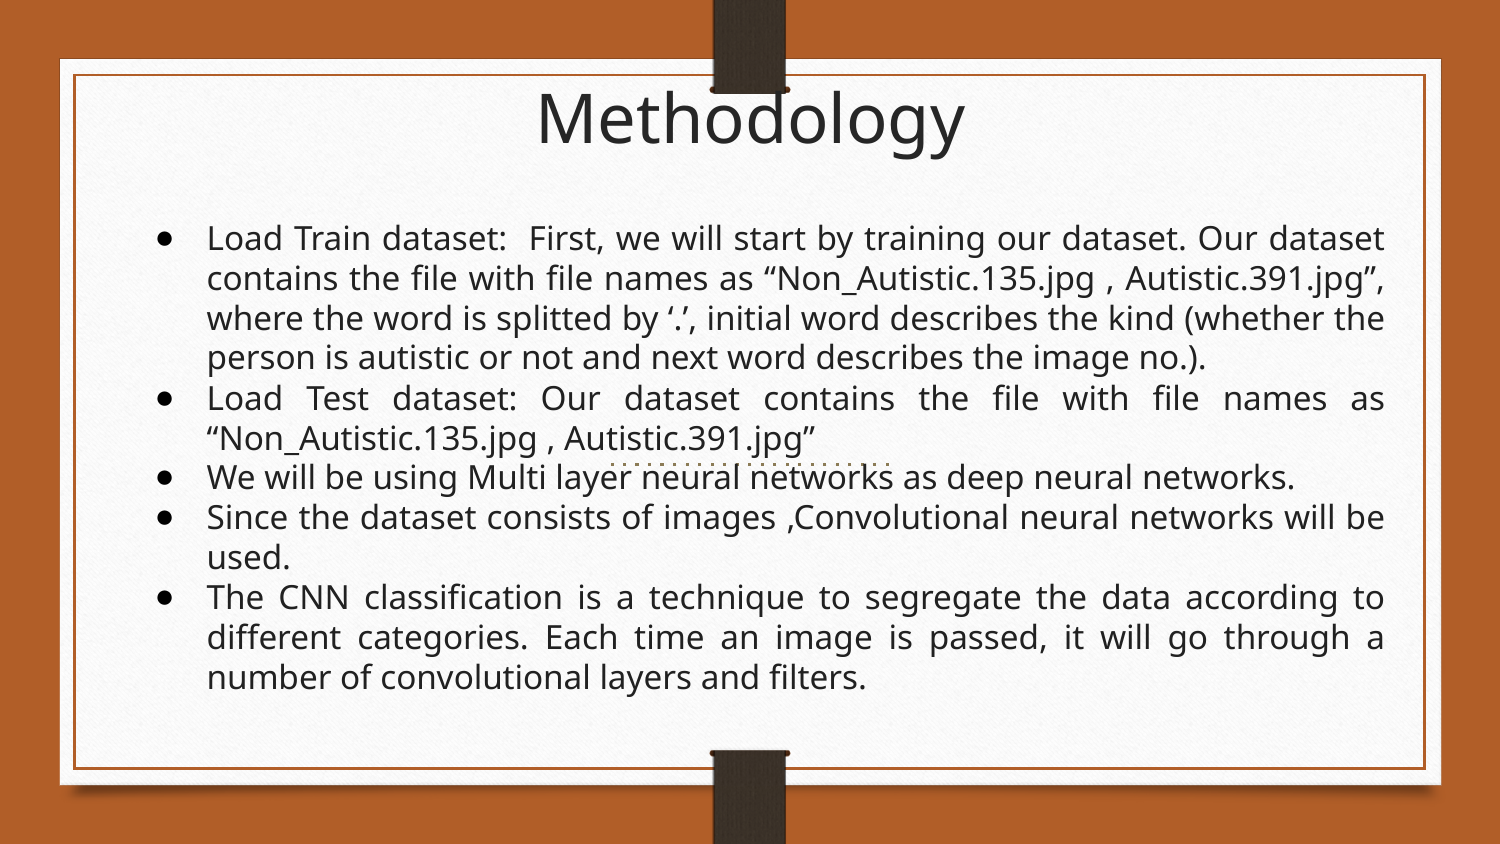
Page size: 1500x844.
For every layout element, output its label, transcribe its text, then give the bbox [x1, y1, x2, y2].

subtitle Load Train dataset: First, we will start by training our dataset. Our dataset contains the file with file names as “Non_Autistic.135.jpg , Autistic.391.jpg”, where the word is splitted by ‘.’, initial word describes the kind (whether the person is autistic or not and next word describes the image no.). Load Test dataset: Our dataset contains the file with file names as “Non_Autistic.135.jpg , Autistic.391.jpg” We will be using Multi layer neural networks as deep neural networks. Since the dataset consists of images ,Convolutional neural networks will be used. The CNN classification is a technique to segregate the data according to different categories. Each time an image is passed, it will go through a number of convolutional layers and filters. [116, 202, 1403, 728]
picture [0, 0, 711, 844]
title Methodology [235, 68, 1266, 164]
picture [76, 0, 1500, 844]
